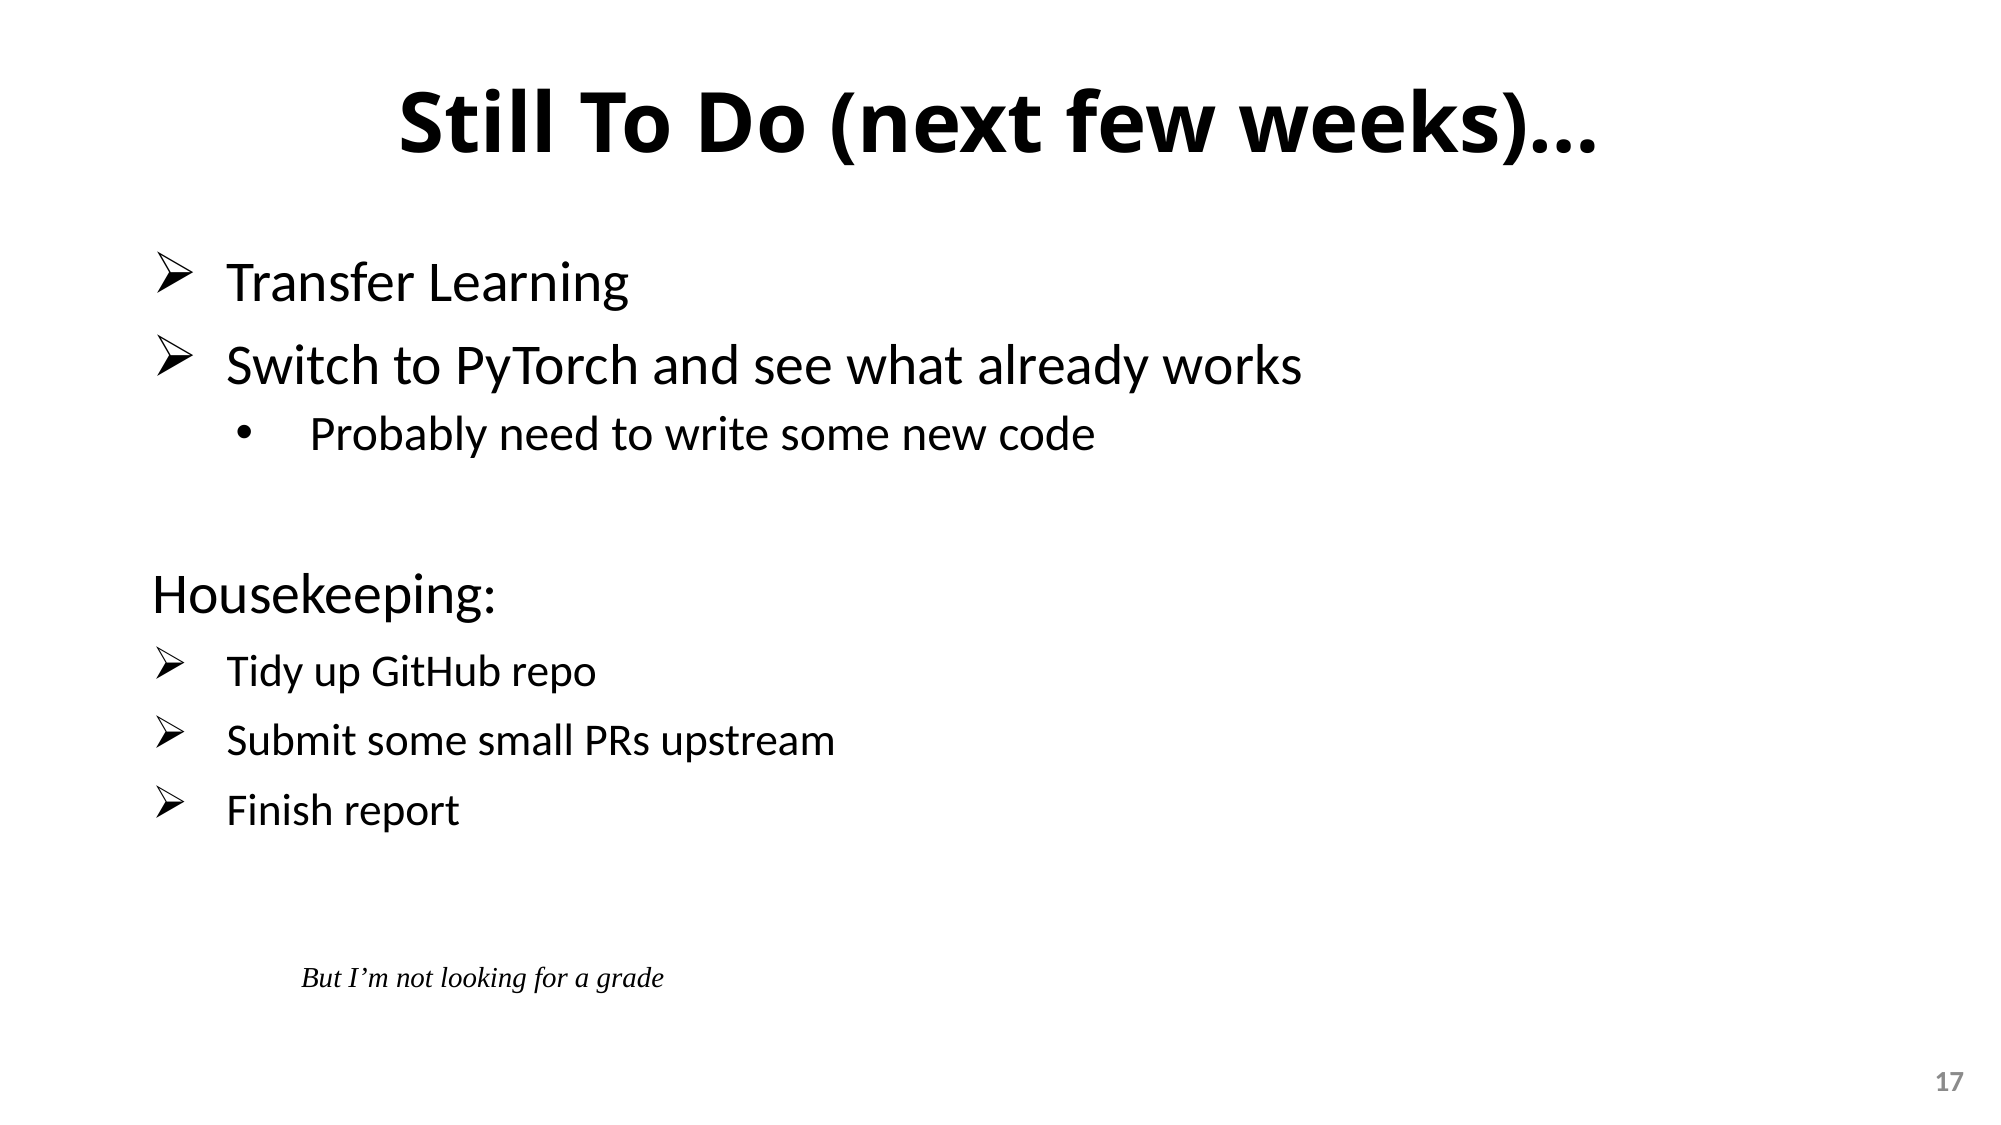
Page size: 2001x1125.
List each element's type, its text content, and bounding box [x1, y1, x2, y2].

title Still To Do (next few weeks)… [137, 59, 1863, 193]
slide_number 17 [1529, 1049, 1979, 1110]
list Transfer Learning Switch to PyTorch and see what already works Probably need to write some new code Housekeeping: Tidy up GitHub repo Submit some small PRs upstream Finish report But I’m not looking for a grade [137, 244, 1863, 1014]
